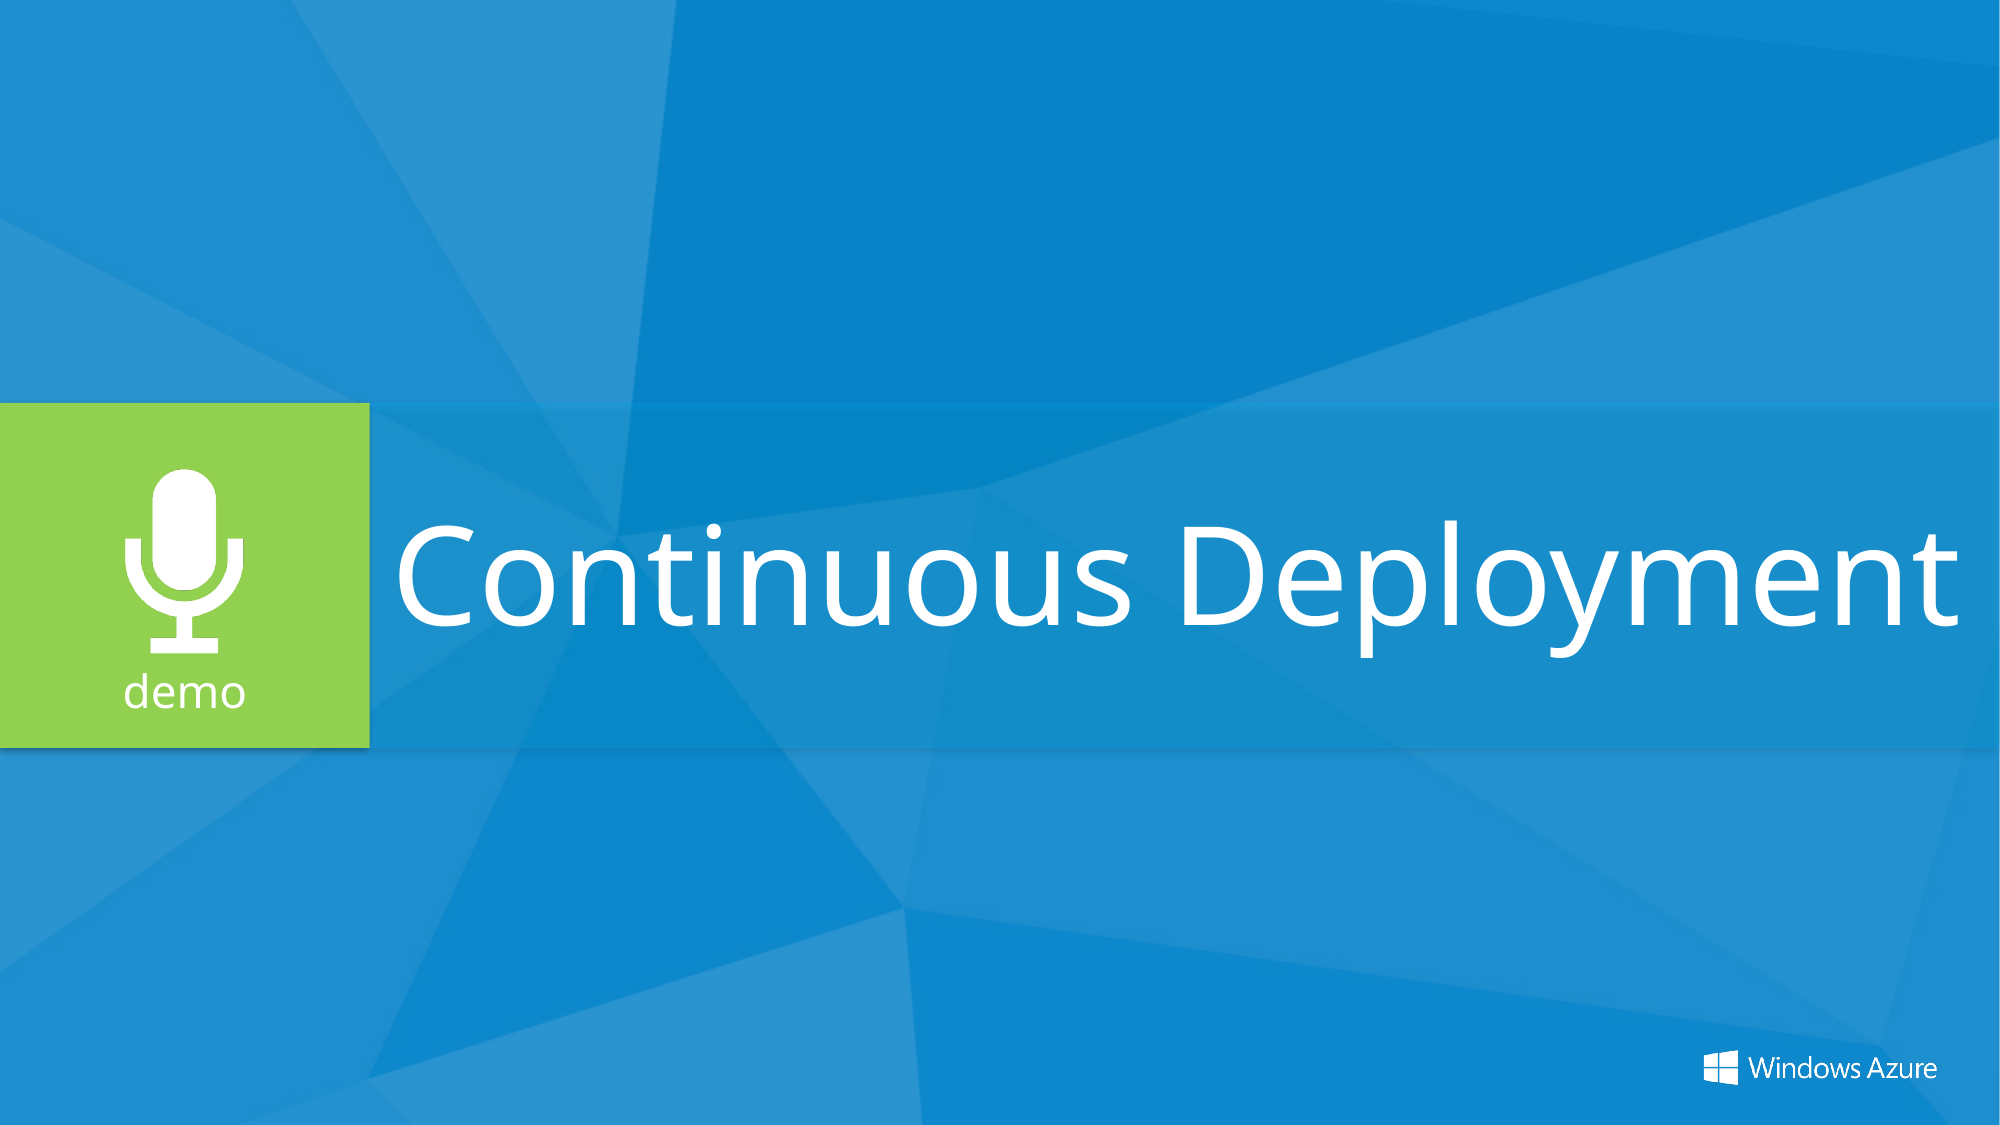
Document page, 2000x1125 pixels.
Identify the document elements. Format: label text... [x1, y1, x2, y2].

picture [0, 0, 2000, 1125]
text_box Continuous Deployment [377, 481, 1977, 661]
picture [90, 467, 278, 655]
